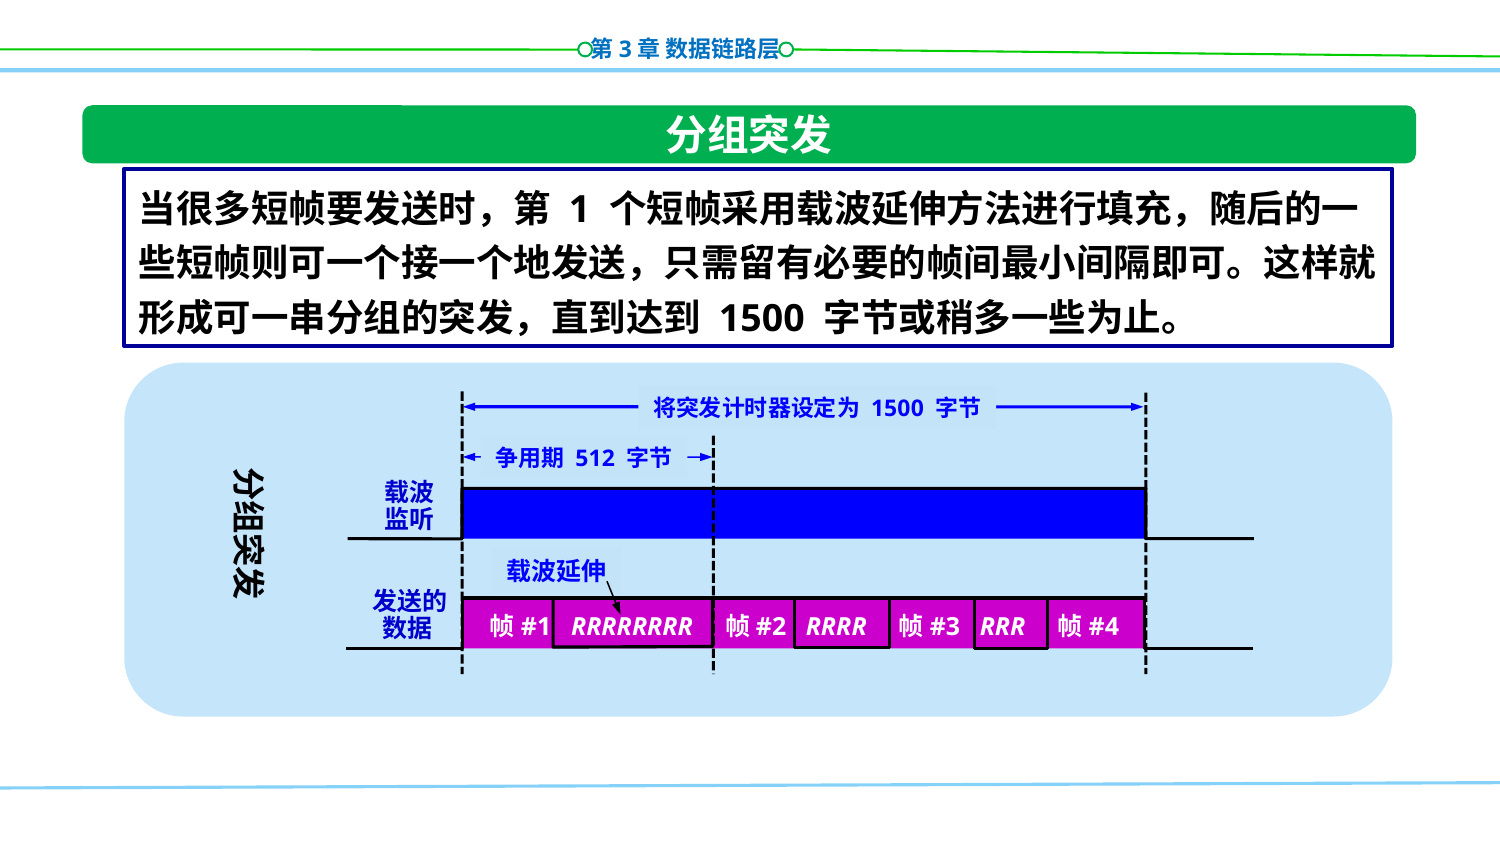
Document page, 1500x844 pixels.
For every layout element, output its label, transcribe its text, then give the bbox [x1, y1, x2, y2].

text_box [122, 360, 1395, 719]
text_box [794, 596, 890, 603]
text_box 帧#1 RRRRRRRR 帧#2 RRRR 帧#3 RRR 帧#4 [463, 603, 1134, 649]
text_box [974, 598, 1048, 603]
text_box [848, 105, 1417, 164]
text_box 争用期 512 字节 [480, 436, 688, 479]
text_box [997, 402, 1144, 411]
text_box [463, 402, 638, 411]
text_box 发送的 数据 [357, 581, 463, 650]
text_box 将突发计时器设定为 1500 字节 [638, 386, 997, 429]
text_box 分组突发 [650, 101, 848, 167]
text_box [1037, 598, 1145, 649]
text_box [553, 597, 615, 603]
text_box [890, 598, 974, 603]
text_box [463, 452, 480, 462]
text_box [614, 597, 713, 603]
text_box 当很多短帧要发送时，第 1 个短帧采用载波延伸方法进行填充，随后的一些短帧则可一个接一个地发送，只需留有必要的帧间最小间隔即可。这样就形成可一串分组的突发，直到达到 1500 字节或稍多一些为止。 [122, 167, 1394, 348]
text_box [713, 598, 794, 603]
text_box 分组突发 [206, 458, 278, 609]
text_box [82, 105, 650, 164]
text_box 载波延伸 [491, 547, 622, 593]
text_box [462, 488, 1146, 539]
text_box [688, 452, 713, 462]
text_box [463, 598, 553, 603]
text_box 载波 监听 [369, 472, 456, 538]
